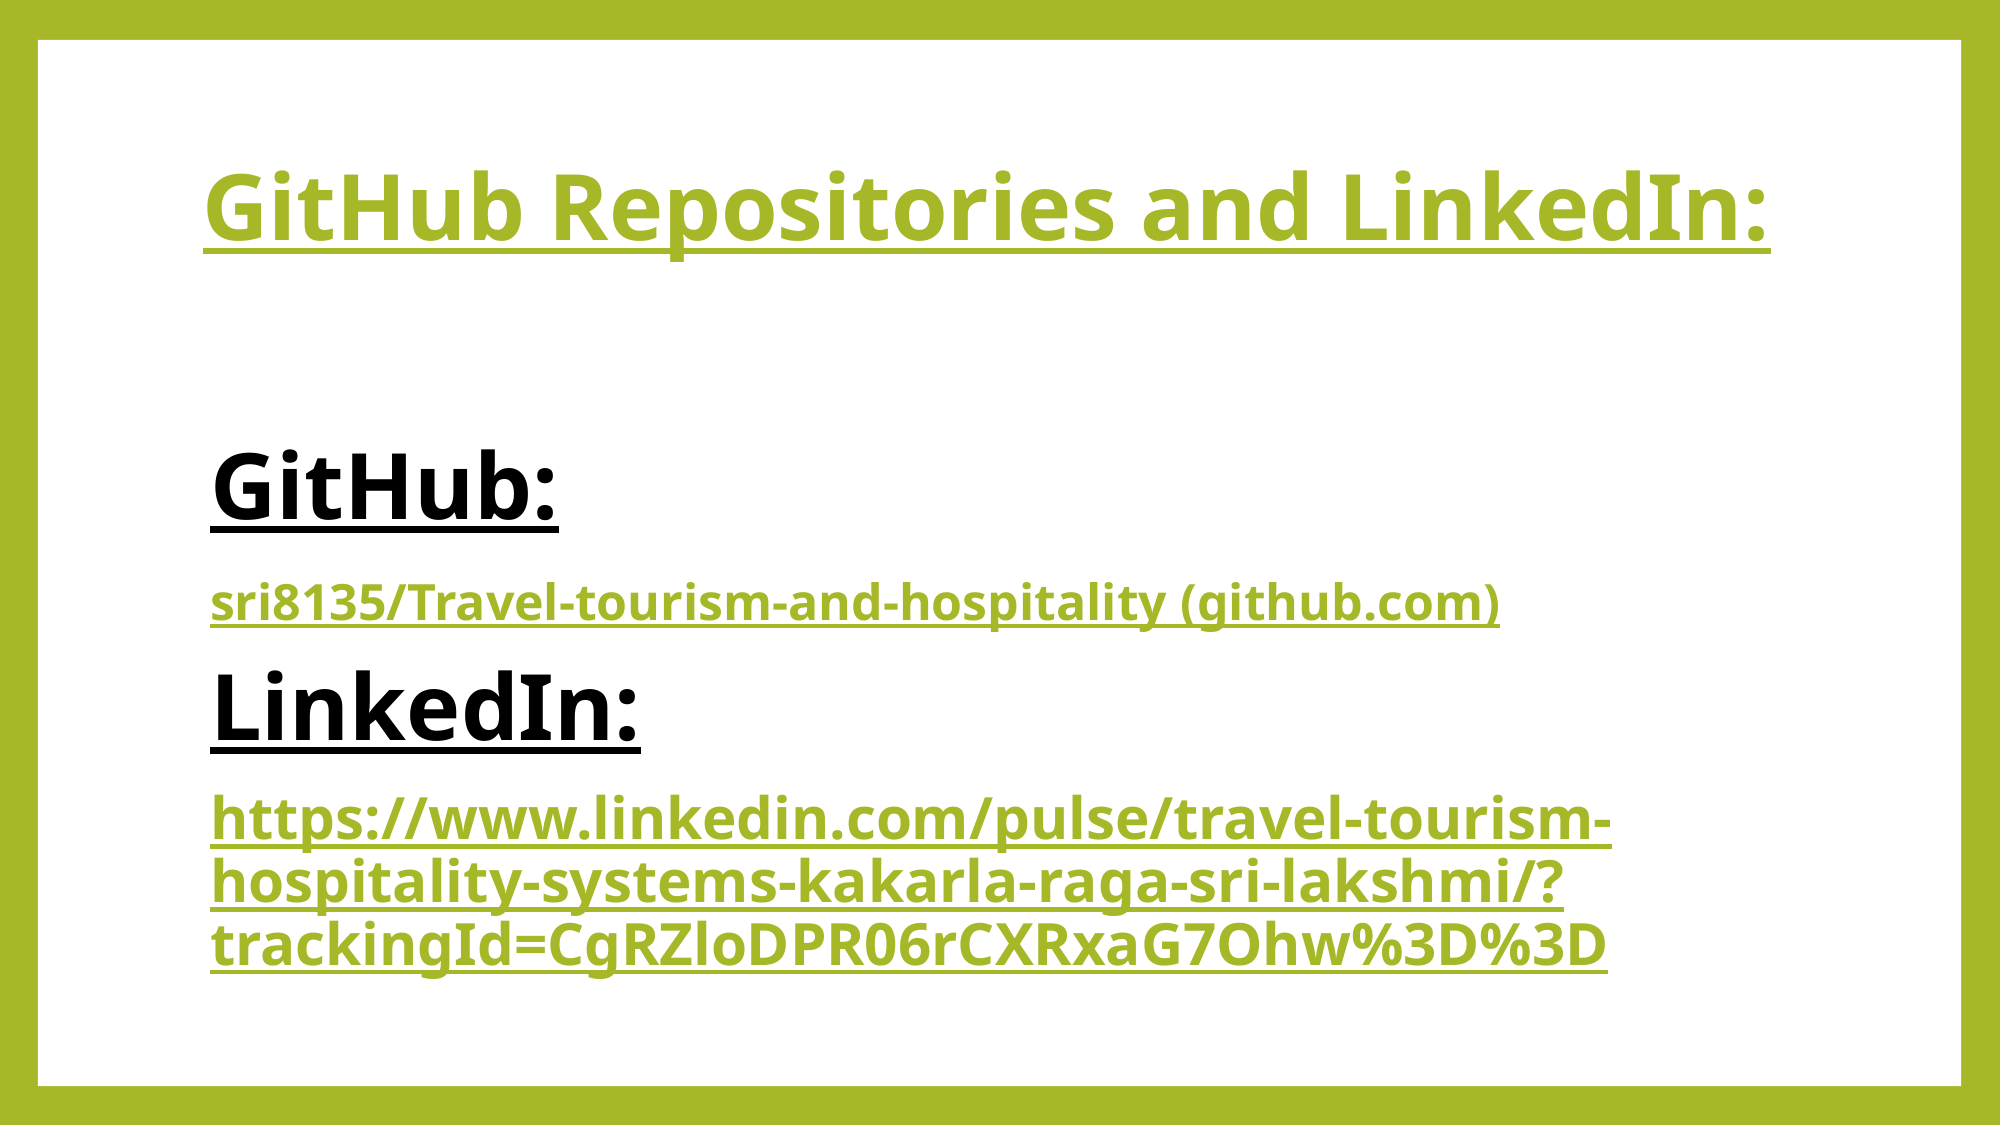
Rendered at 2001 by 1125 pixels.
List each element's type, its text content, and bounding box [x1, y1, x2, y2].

title GitHub Repositories and LinkedIn: [187, 99, 1808, 323]
list GitHub: sri8135/Travel-tourism-and-hospitality (github.com) LinkedIn: https://www.linkedin.com/pulse/travel-tourism-hospitality-systems-kakarla-raga-sri-lakshmi/?trackingId=CgRZloDPR06rCXRxaG7Ohw%3D%3D [187, 337, 1808, 1000]
